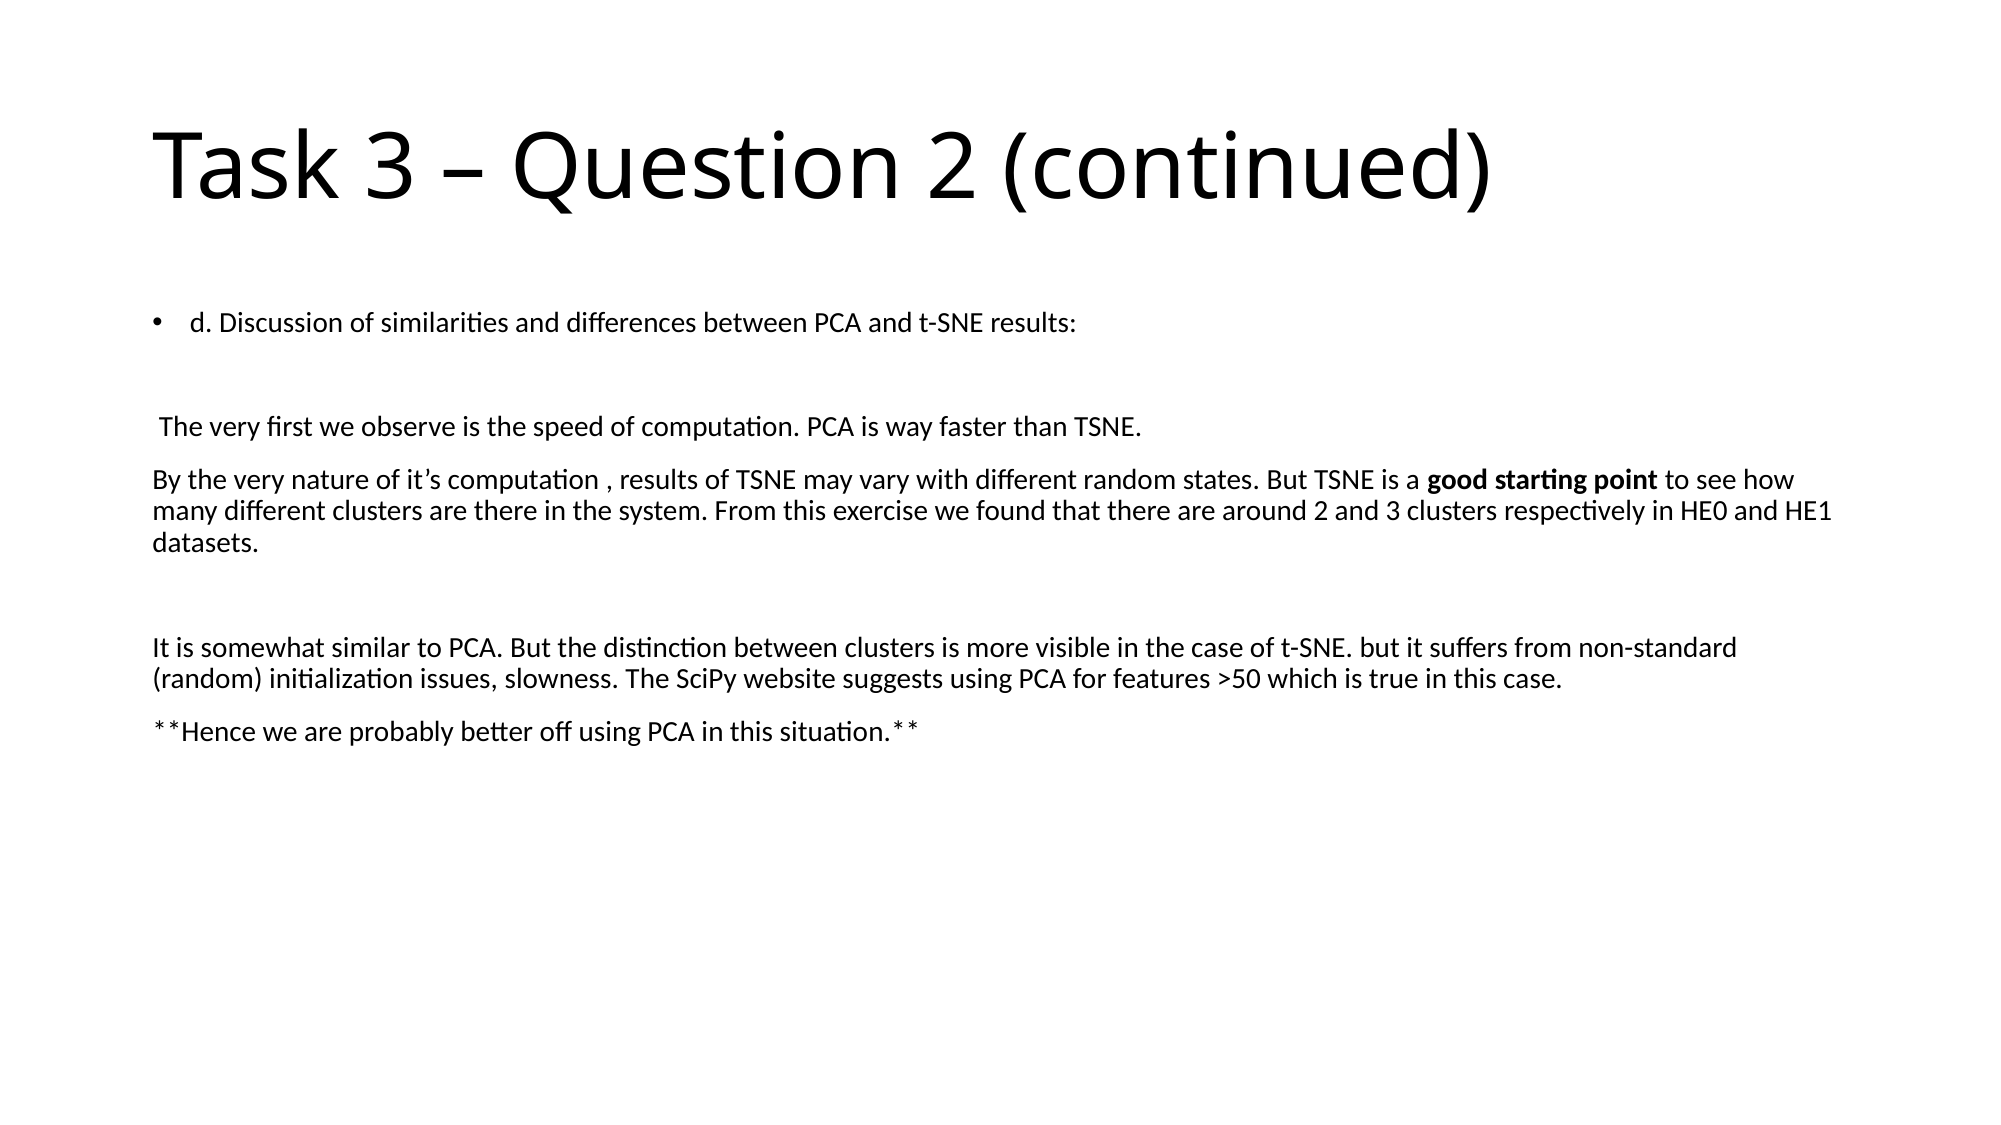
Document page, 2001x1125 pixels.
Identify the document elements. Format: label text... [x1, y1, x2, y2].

title Task 3 – Question 2 (continued) [137, 59, 1863, 278]
list d. Discussion of similarities and differences between PCA and t-SNE results: The very first we observe is the speed of computation. PCA is way faster than TSNE. By the very nature of it’s computation , results of TSNE may vary with different random states. But TSNE is a good starting point to see how many different clusters are there in the system. From this exercise we found that there are around 2 and 3 clusters respectively in HE0 and HE1 datasets. It is somewhat similar to PCA. But the distinction between clusters is more visible in the case of t-SNE. but it suffers from non-standard (random) initialization issues, slowness. The SciPy website suggests using PCA for features >50 which is true in this case. **Hence we are probably better off using PCA in this situation.** [137, 299, 1863, 1014]
